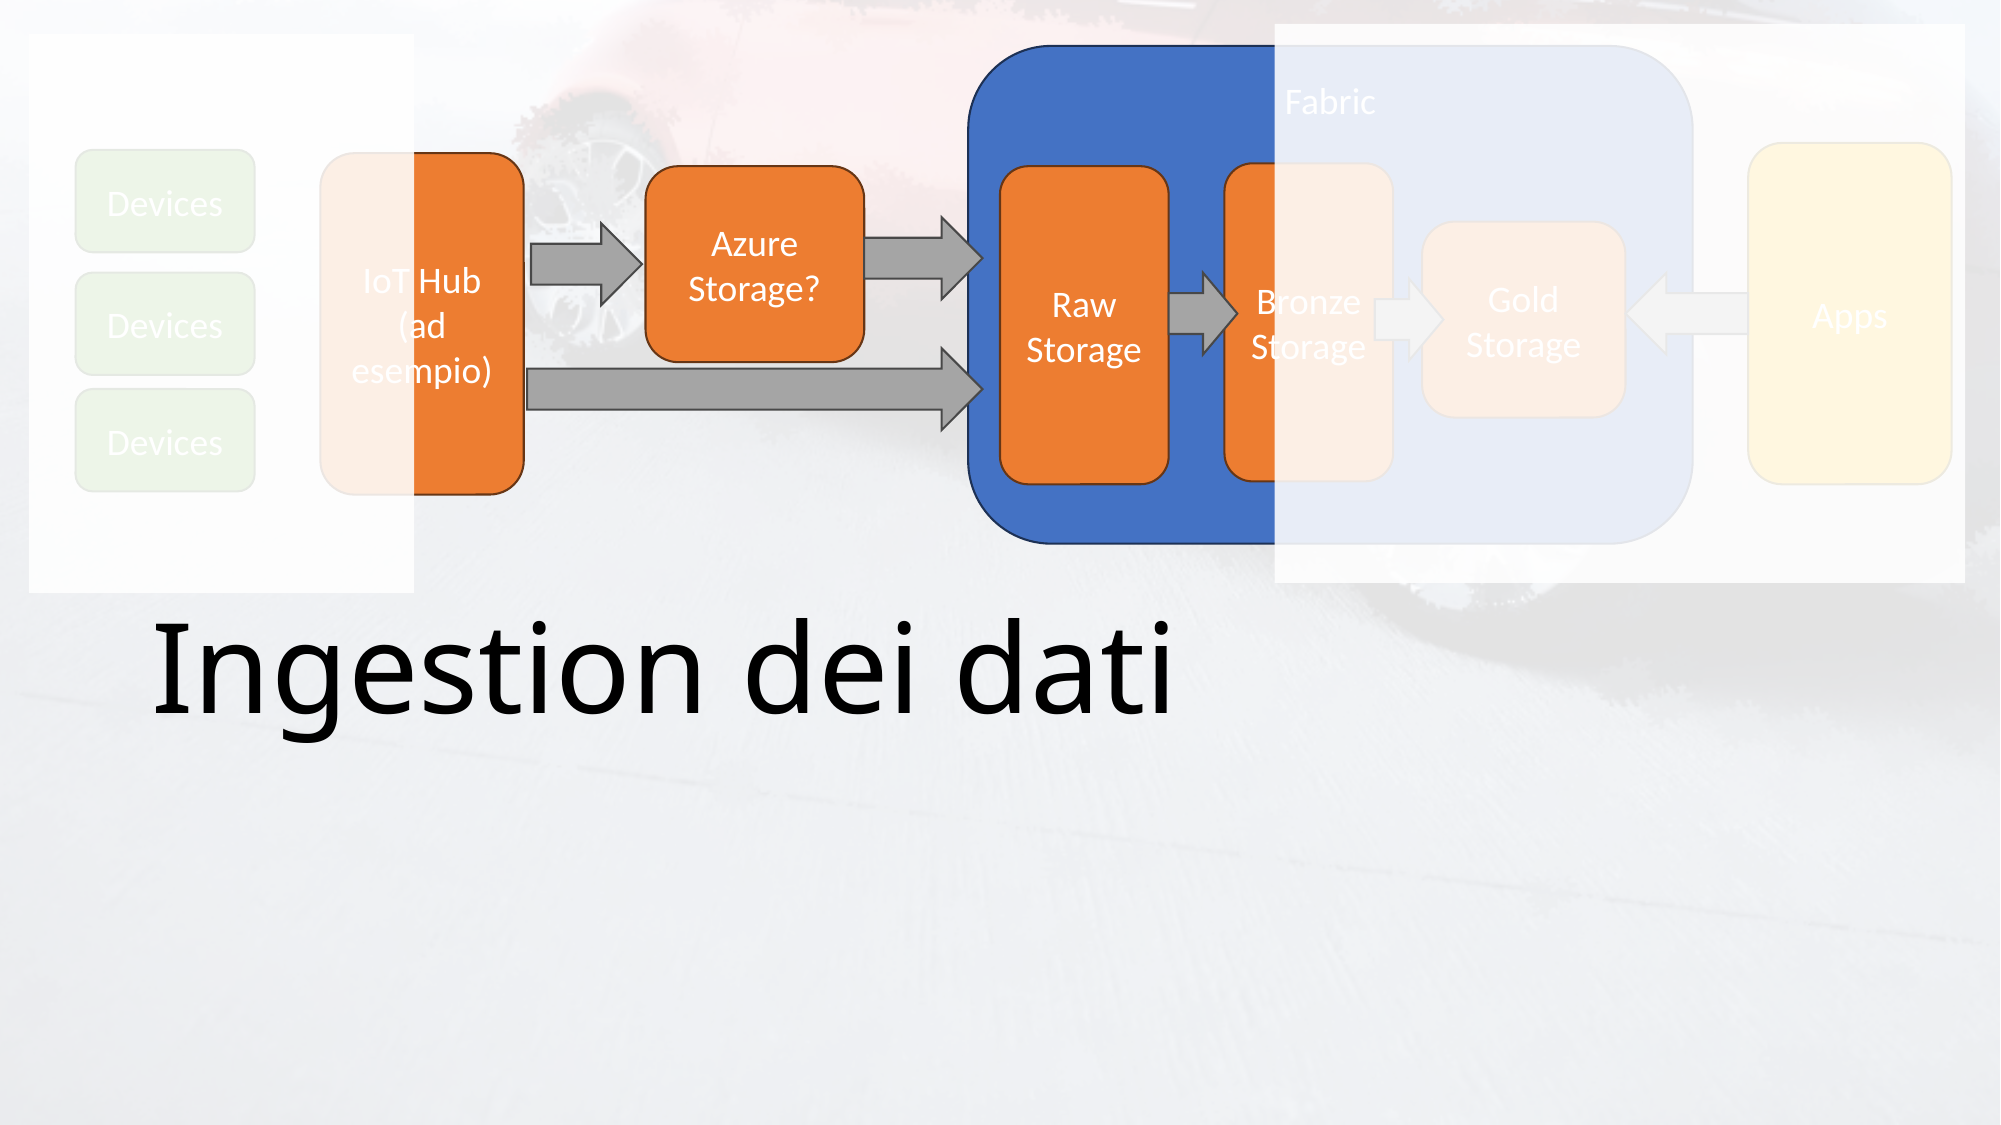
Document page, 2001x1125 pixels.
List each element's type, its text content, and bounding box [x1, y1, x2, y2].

text_box Bronze Storage [1223, 162, 1274, 483]
title Ingestion dei dati [136, 280, 1862, 749]
text_box Fabric [967, 44, 1274, 545]
text_box [28, 33, 415, 594]
text_box [863, 214, 985, 302]
text_box Raw Storage [998, 165, 1170, 486]
text_box [1167, 269, 1239, 358]
text_box [529, 220, 644, 308]
text_box [1274, 23, 1966, 584]
text_box Azure Storage? [644, 165, 866, 364]
text_box [526, 345, 985, 433]
text_box IoT Hub (ad esempio) [415, 152, 525, 496]
